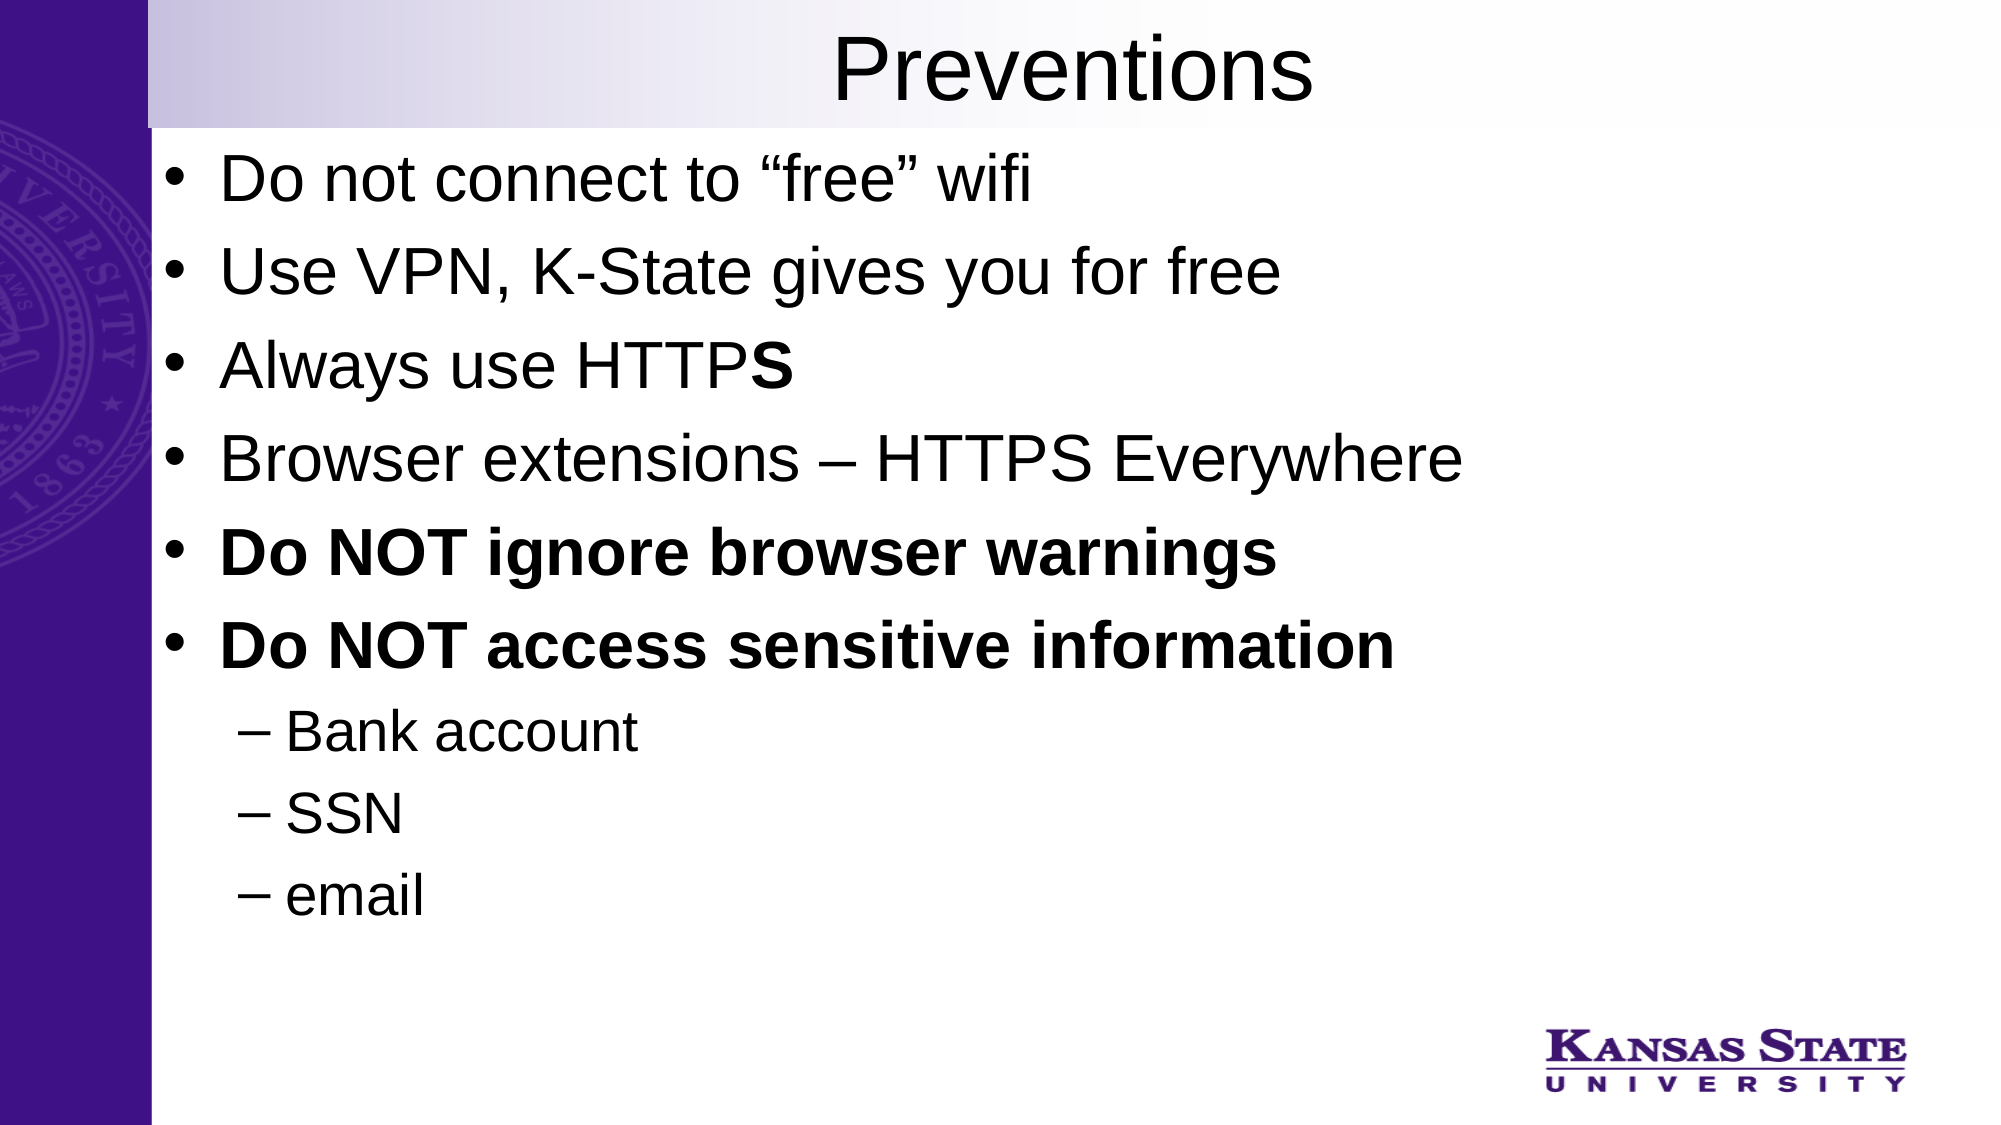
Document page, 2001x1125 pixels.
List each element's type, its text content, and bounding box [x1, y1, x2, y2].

list Do not connect to “free” wifi Use VPN, K-State gives you for free Always use HTTPS Browser extensions – HTTPS Everywhere Do NOT ignore browser warnings Do NOT access sensitive information Bank account SSN email [148, 127, 2000, 1043]
title Preventions [148, 0, 2000, 127]
picture [0, 0, 2000, 1125]
